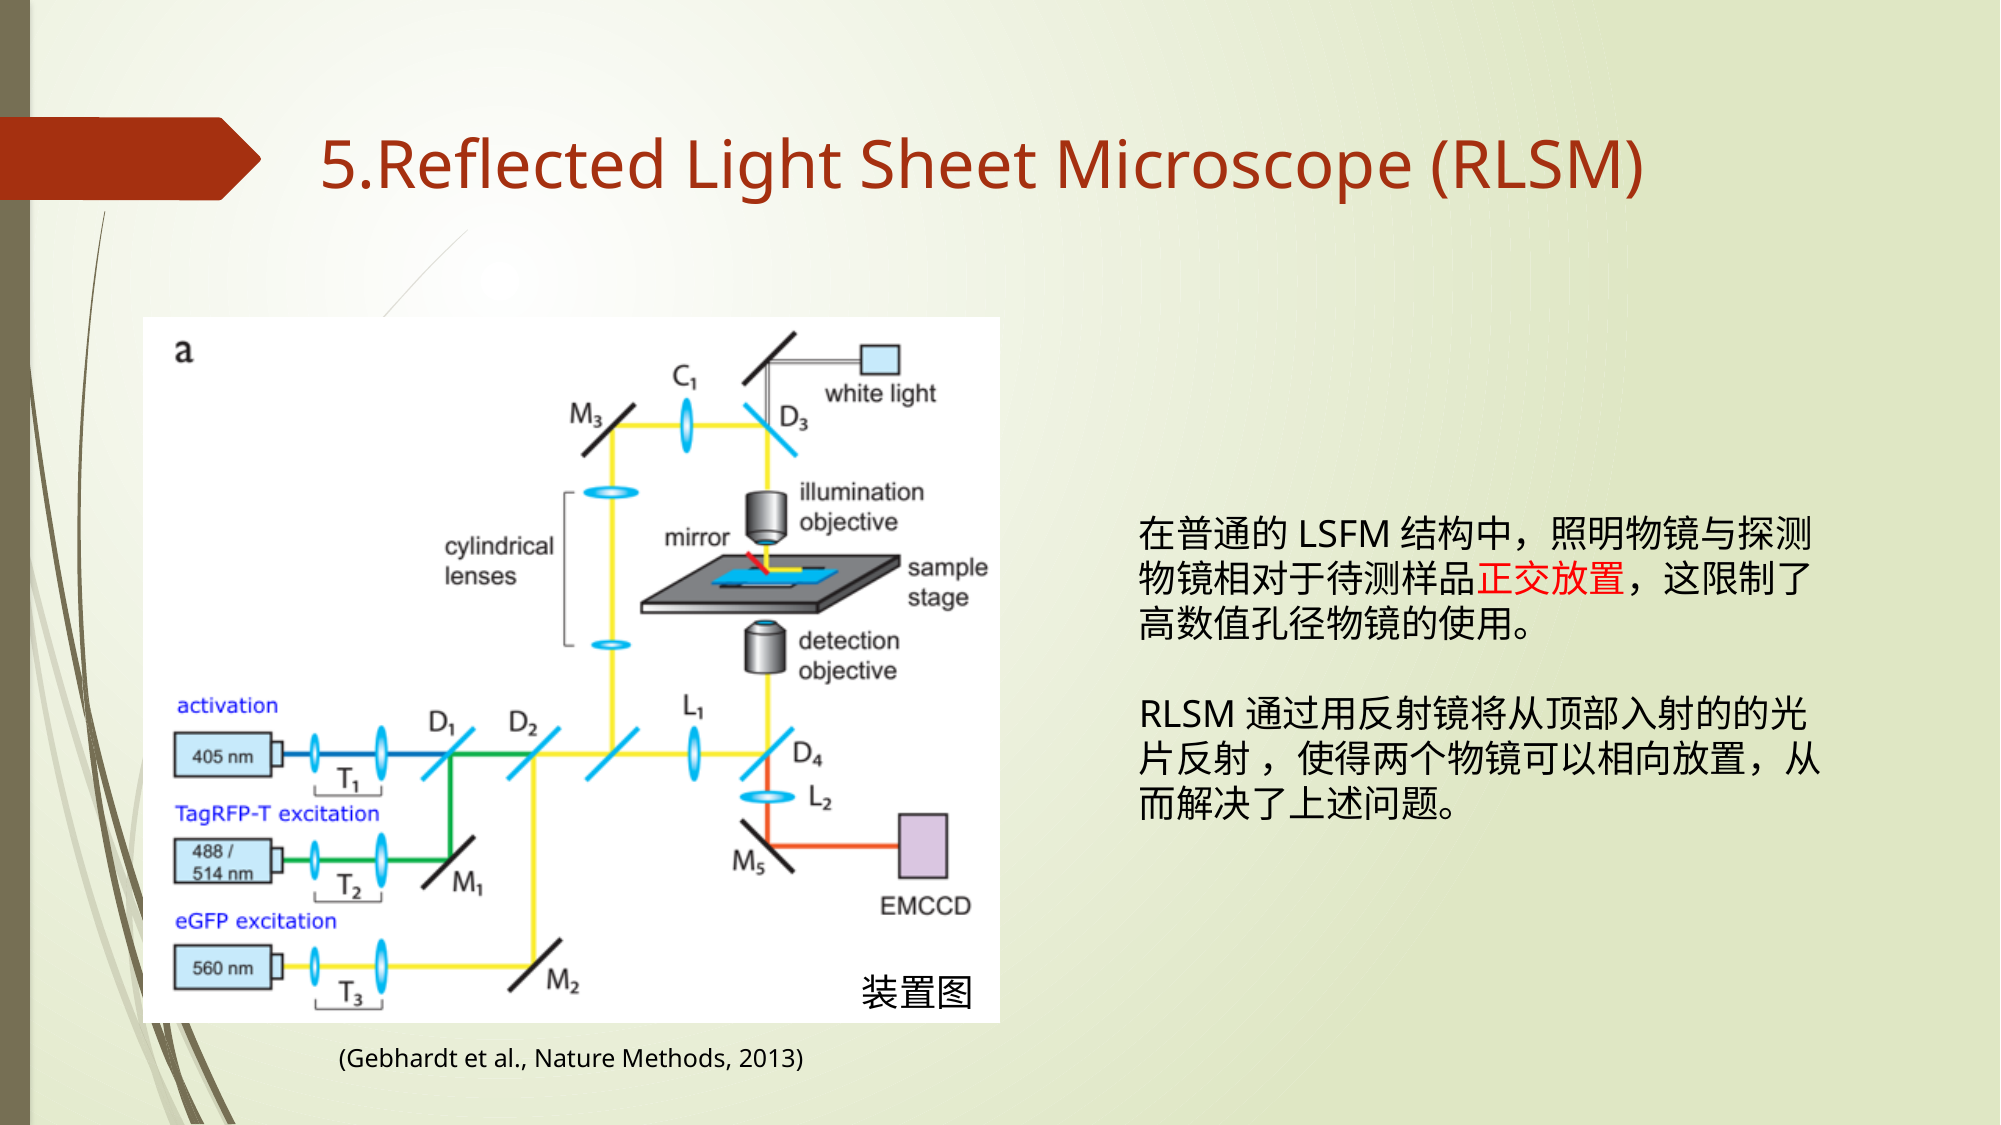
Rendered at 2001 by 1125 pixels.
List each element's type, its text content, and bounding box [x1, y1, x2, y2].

text_box (Gebhardt et al., Nature Methods, 2013) [324, 1035, 819, 1081]
text_box 在普通的LSFM结构中，照明物镜与探测物镜相对于待测样品正交放置，这限制了高数值孔径物镜的使用。 RLSM通过用反射镜将从顶部入射的的光片反射 ，使得两个物镜可以相向放置，从而解决了上述问题。 [1123, 502, 1857, 833]
title 5.Reflected Light Sheet Microscope (RLSM) [304, 113, 1767, 211]
picture [143, 316, 1001, 1023]
